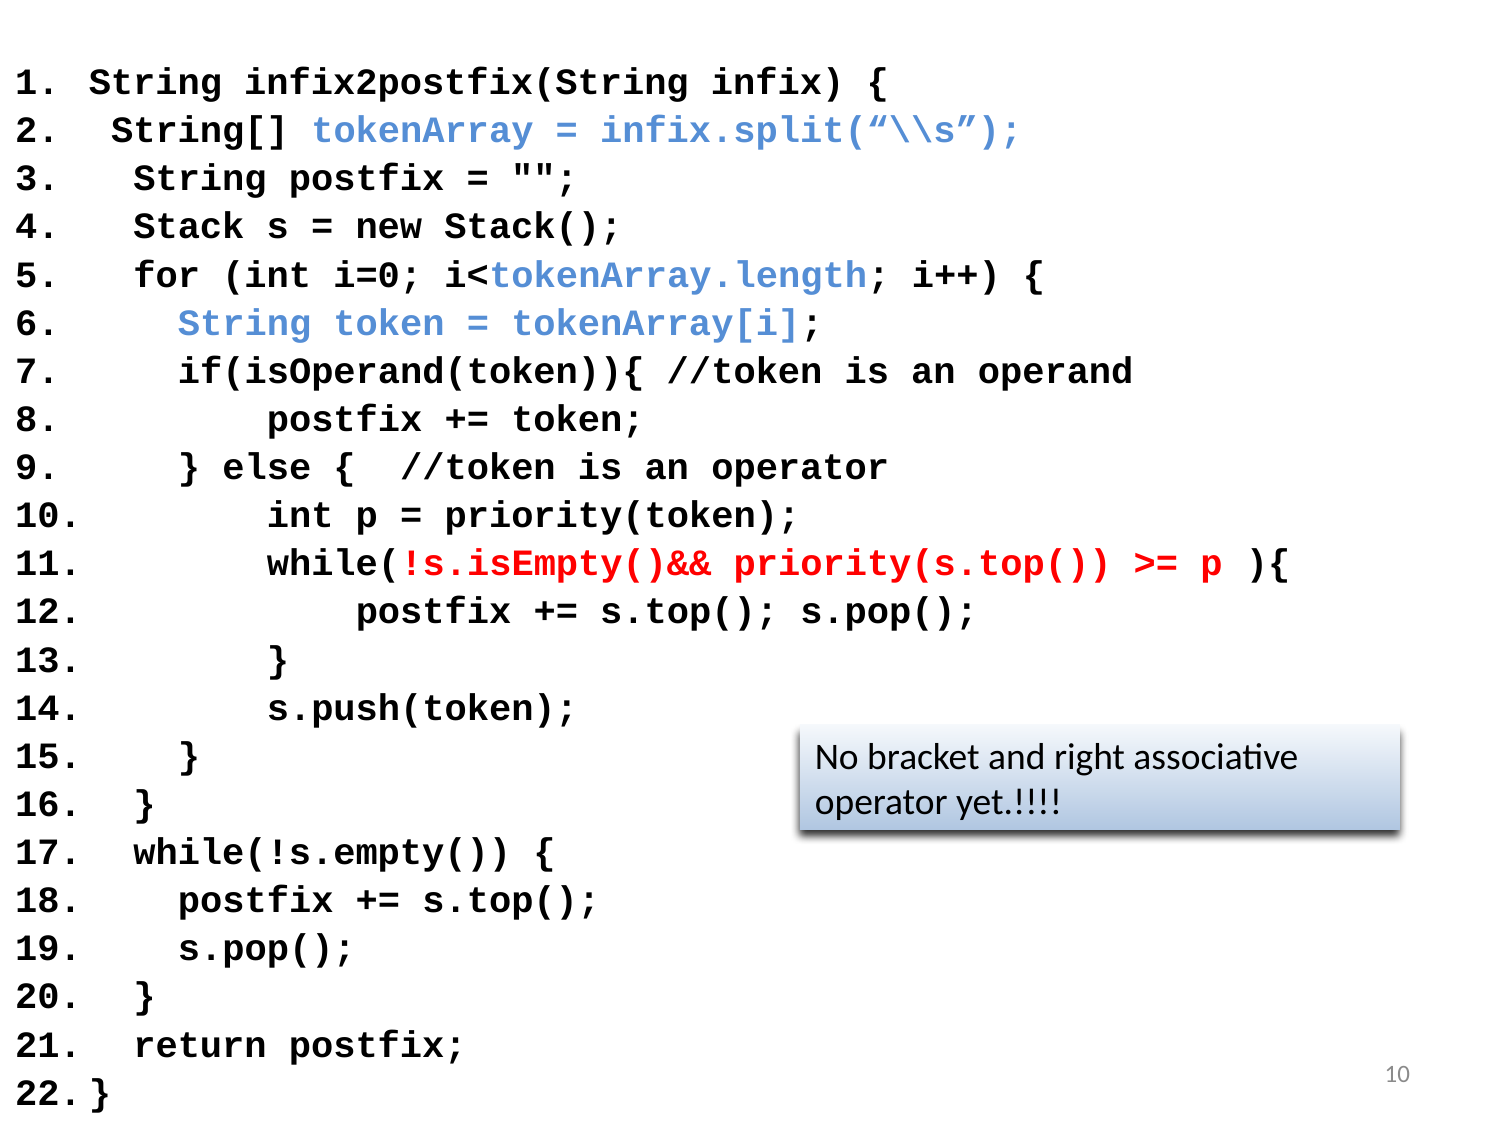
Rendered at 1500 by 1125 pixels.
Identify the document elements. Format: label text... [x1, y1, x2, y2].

slide_number 10 [1074, 1042, 1425, 1103]
text_box No bracket and right associative operator yet.!!!! [799, 724, 1400, 830]
list String infix2postfix(String infix) { String[] tokenArray = infix.split(“\\s”); String postfix = ""; Stack s = new Stack(); for (int i=0; i<tokenArray.length; i++) { String token = tokenArray[i]; if(isOperand(token)){ //token is an operand postfix += token; } else { //token is an operator int p = priority(token); while(!s.isEmpty()&& priority(s.top()) >= p ){ postfix += s.top(); s.pop(); } s.push(token); } } while(!s.empty()) { postfix += s.top(); s.pop(); } return postfix; } [0, 50, 1500, 1125]
